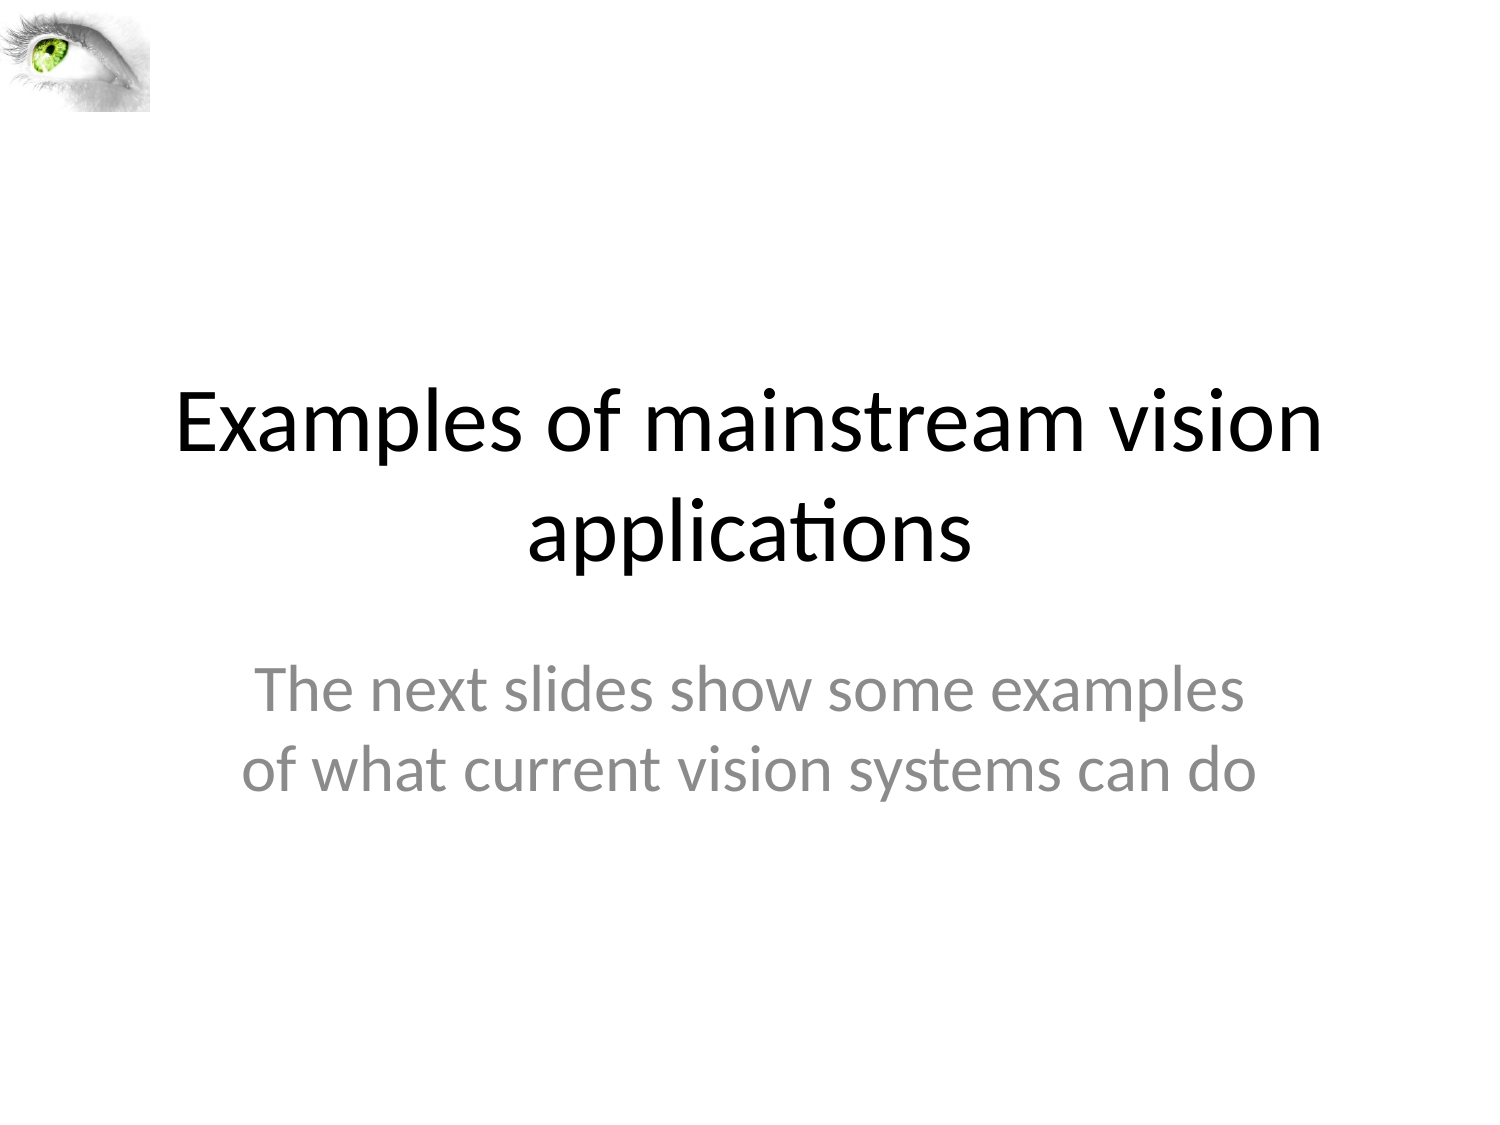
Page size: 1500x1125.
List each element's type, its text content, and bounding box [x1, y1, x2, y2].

title Examples of mainstream vision applications [112, 349, 1388, 591]
subtitle The next slides show some examples of what current vision systems can do [225, 637, 1275, 925]
picture [0, 0, 150, 112]
